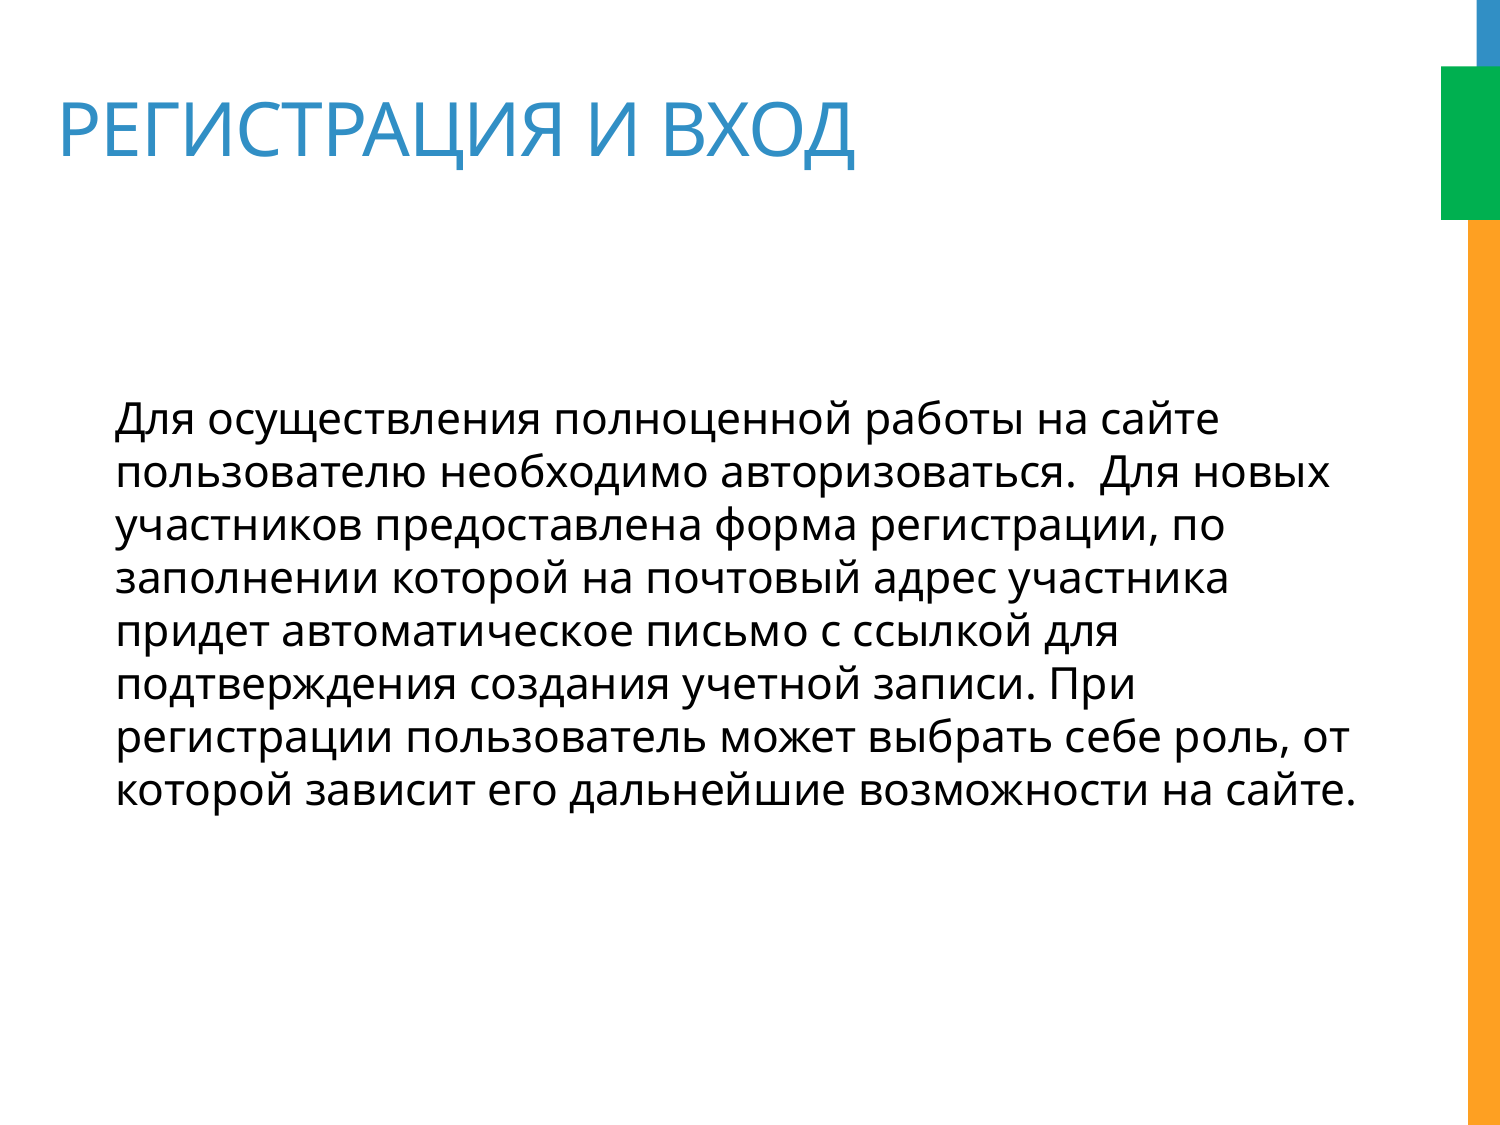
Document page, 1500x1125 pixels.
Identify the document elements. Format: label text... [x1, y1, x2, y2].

title регистрация и вход [41, 0, 1176, 179]
text_box [1468, 222, 1500, 1125]
text_box Для осуществления полноценной работы на сайте пользователю необходимо авторизоваться. Для новых участников предоставлена форма регистрации, по заполнении которой на почтовый адрес участника придет автоматическое письмо с ссылкой для подтверждения создания учетной записи. При регистрации пользователь может выбрать себе роль, от которой зависит его дальнейшие возможности на сайте. [100, 382, 1386, 835]
text_box [1439, 64, 1500, 222]
